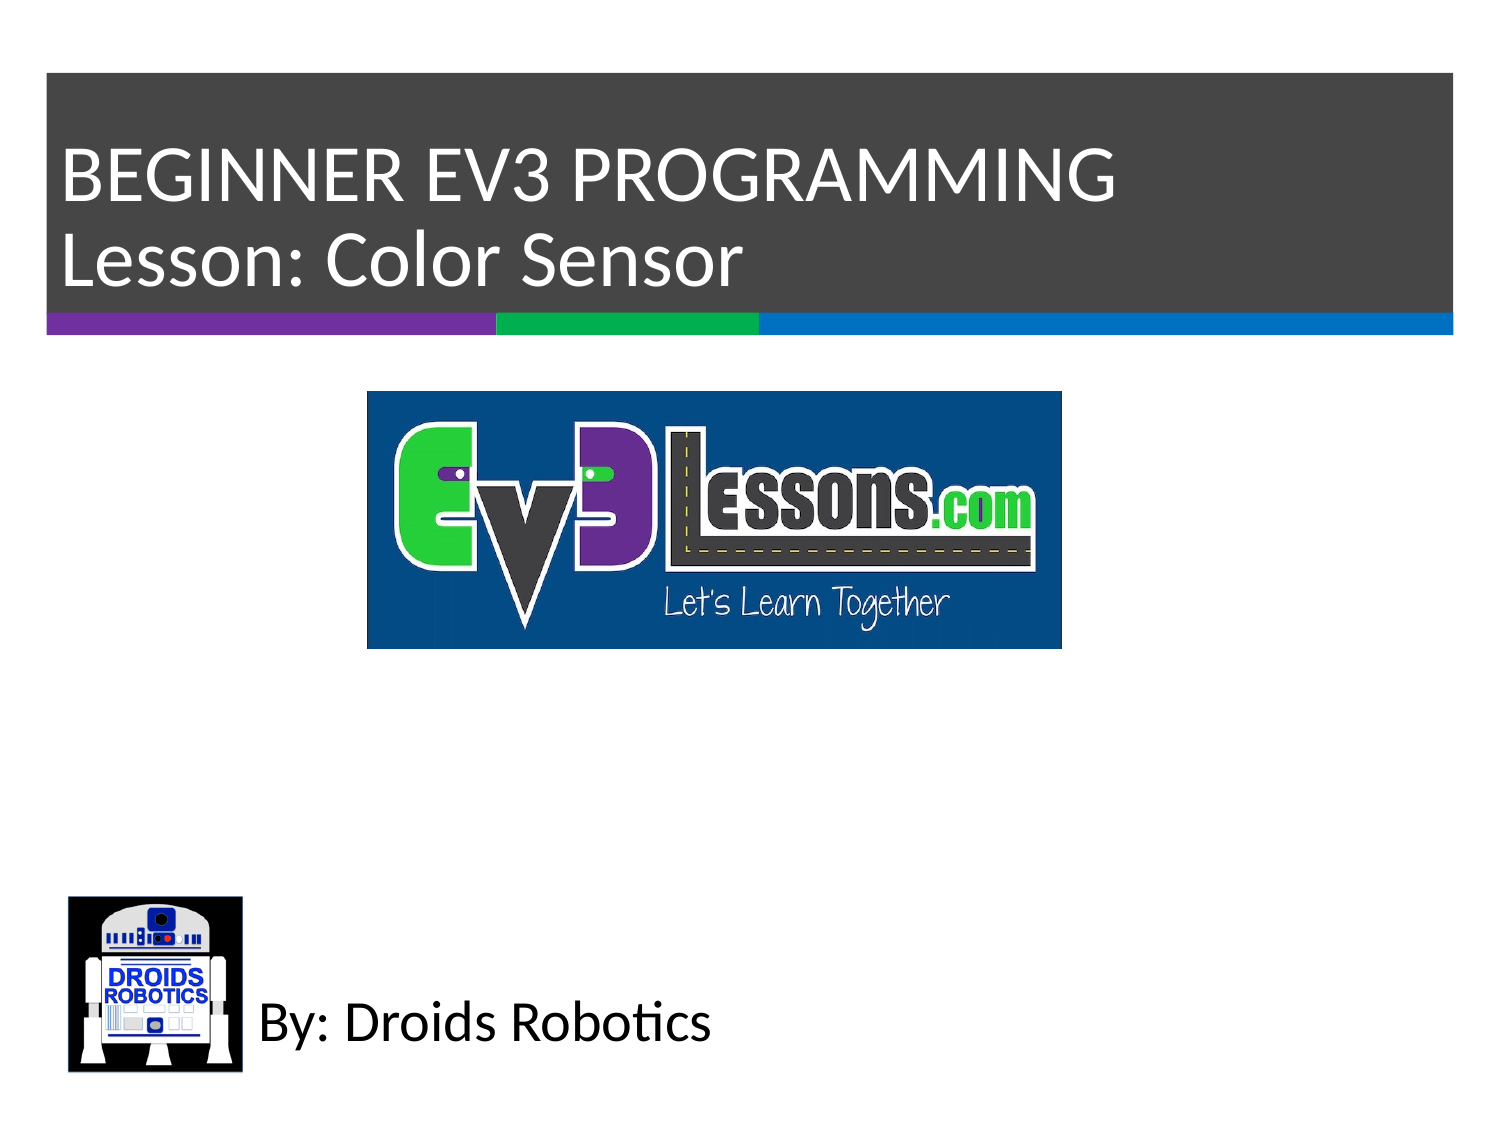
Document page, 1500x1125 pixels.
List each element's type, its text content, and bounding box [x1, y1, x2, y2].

text_box By: Droids Robotics [247, 976, 1024, 1061]
picture [65, 894, 245, 1074]
title BEGINNER EV3 PROGRAMMING Lesson: Color Sensor [45, 123, 1452, 311]
picture [367, 390, 1063, 650]
